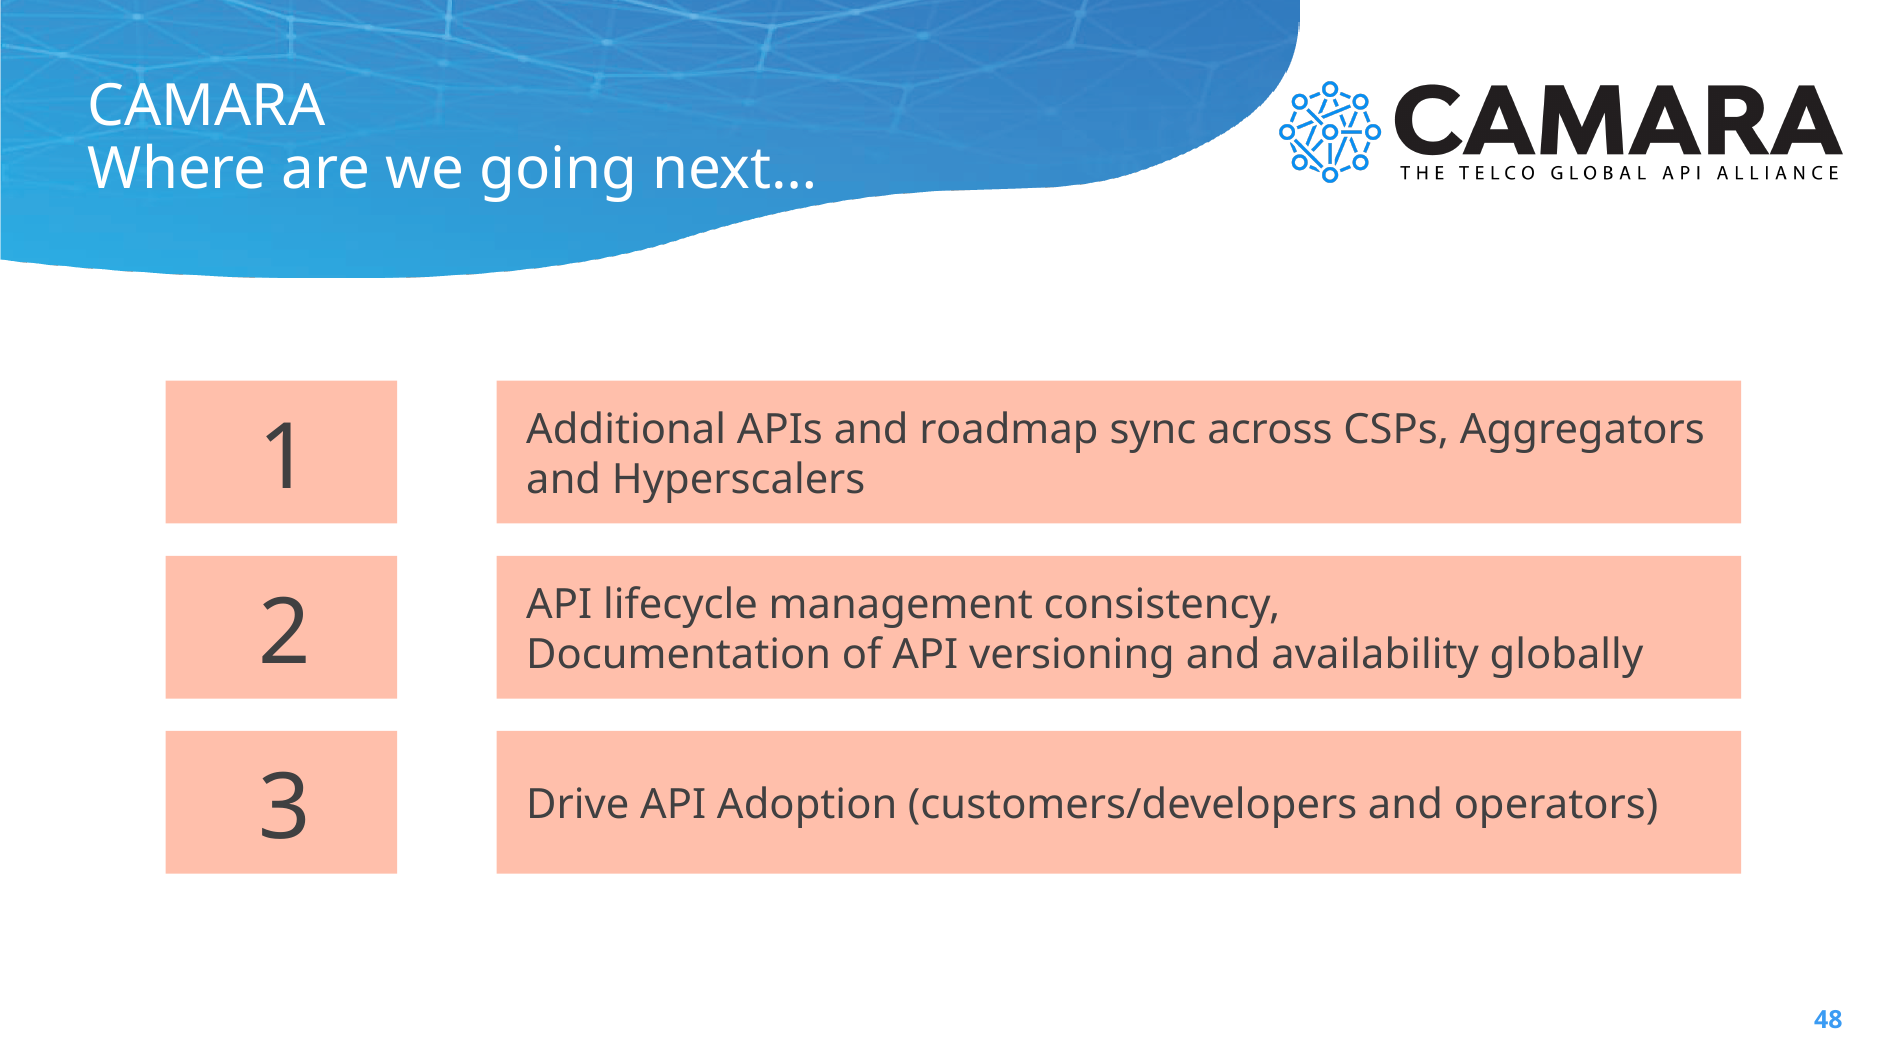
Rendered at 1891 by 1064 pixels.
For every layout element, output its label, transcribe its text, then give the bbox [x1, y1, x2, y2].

title CAMARA Where are we going next… [72, 67, 1869, 197]
text_box 3 [165, 730, 398, 874]
text_box 2 [165, 555, 398, 699]
text_box Additional APIs and roadmap sync across CSPs, Aggregators and Hyperscalers [496, 380, 1742, 524]
text_box 1 [165, 380, 398, 524]
text_box Drive API Adoption (customers/developers and operators) [496, 730, 1742, 874]
text_box API lifecycle management consistency, Documentation of API versioning and availability globally [496, 555, 1742, 699]
picture [0, 0, 1300, 278]
